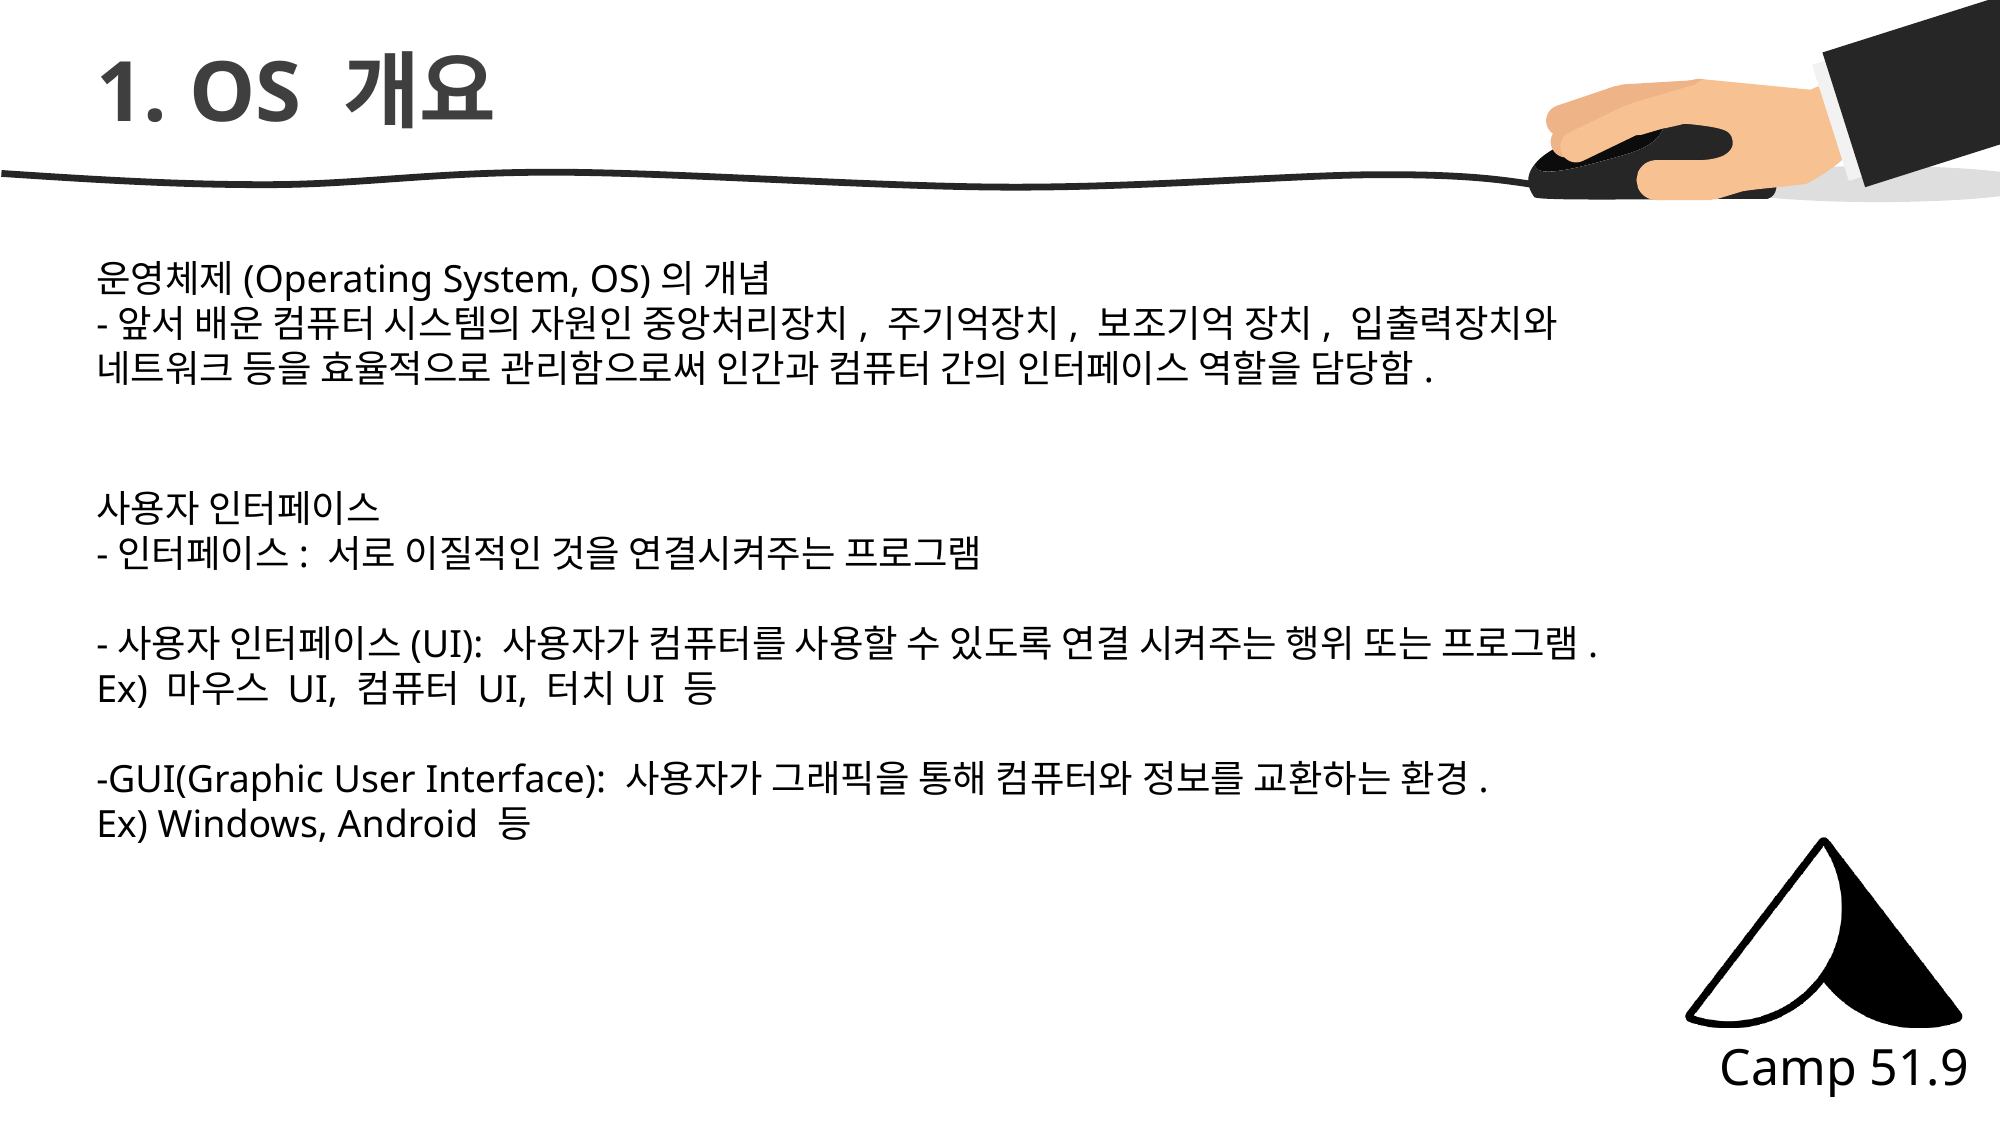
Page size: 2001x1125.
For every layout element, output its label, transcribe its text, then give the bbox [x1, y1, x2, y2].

text_box [1721, 188, 1777, 199]
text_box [1811, 0, 2000, 188]
text_box [1550, 78, 1703, 158]
text_box 운영체제(Operating System, OS)의 개념 -앞서 배운 컴퓨터 시스템의 자원인 중앙처리장치, 주기억장치, 보조기억 장치, 입출력장치와 네트워크 등을 효율적으로 관리함으로써 인간과 컴퓨터 간의 인터페이스 역할을 담당함. [81, 247, 1705, 398]
text_box Camp 51.9 [1705, 1027, 2000, 1103]
text_box [1772, 184, 2000, 203]
text_box [1528, 124, 1732, 200]
text_box [1534, 130, 1662, 171]
text_box [1546, 80, 1687, 133]
text_box [1560, 79, 1806, 201]
picture [1682, 835, 1963, 1029]
text_box [1, 172, 1535, 188]
text_box 사용자 인터페이스 -인터페이스: 서로 이질적인 것을 연결시켜주는 프로그램 -사용자 인터페이스(UI): 사용자가 컴퓨터를 사용할 수 있도록 연결 시켜주는 행위 또는 프로그램. Ex) 마우스 UI, 컴퓨터 UI, 터치UI 등 -GUI(Graphic User Interface): 사용자가 그래픽을 통해 컴퓨터와 정보를 교환하는 환경. Ex) Windows, Android 등 [81, 477, 1751, 853]
text_box 1. OS 개요 [81, 30, 1422, 147]
